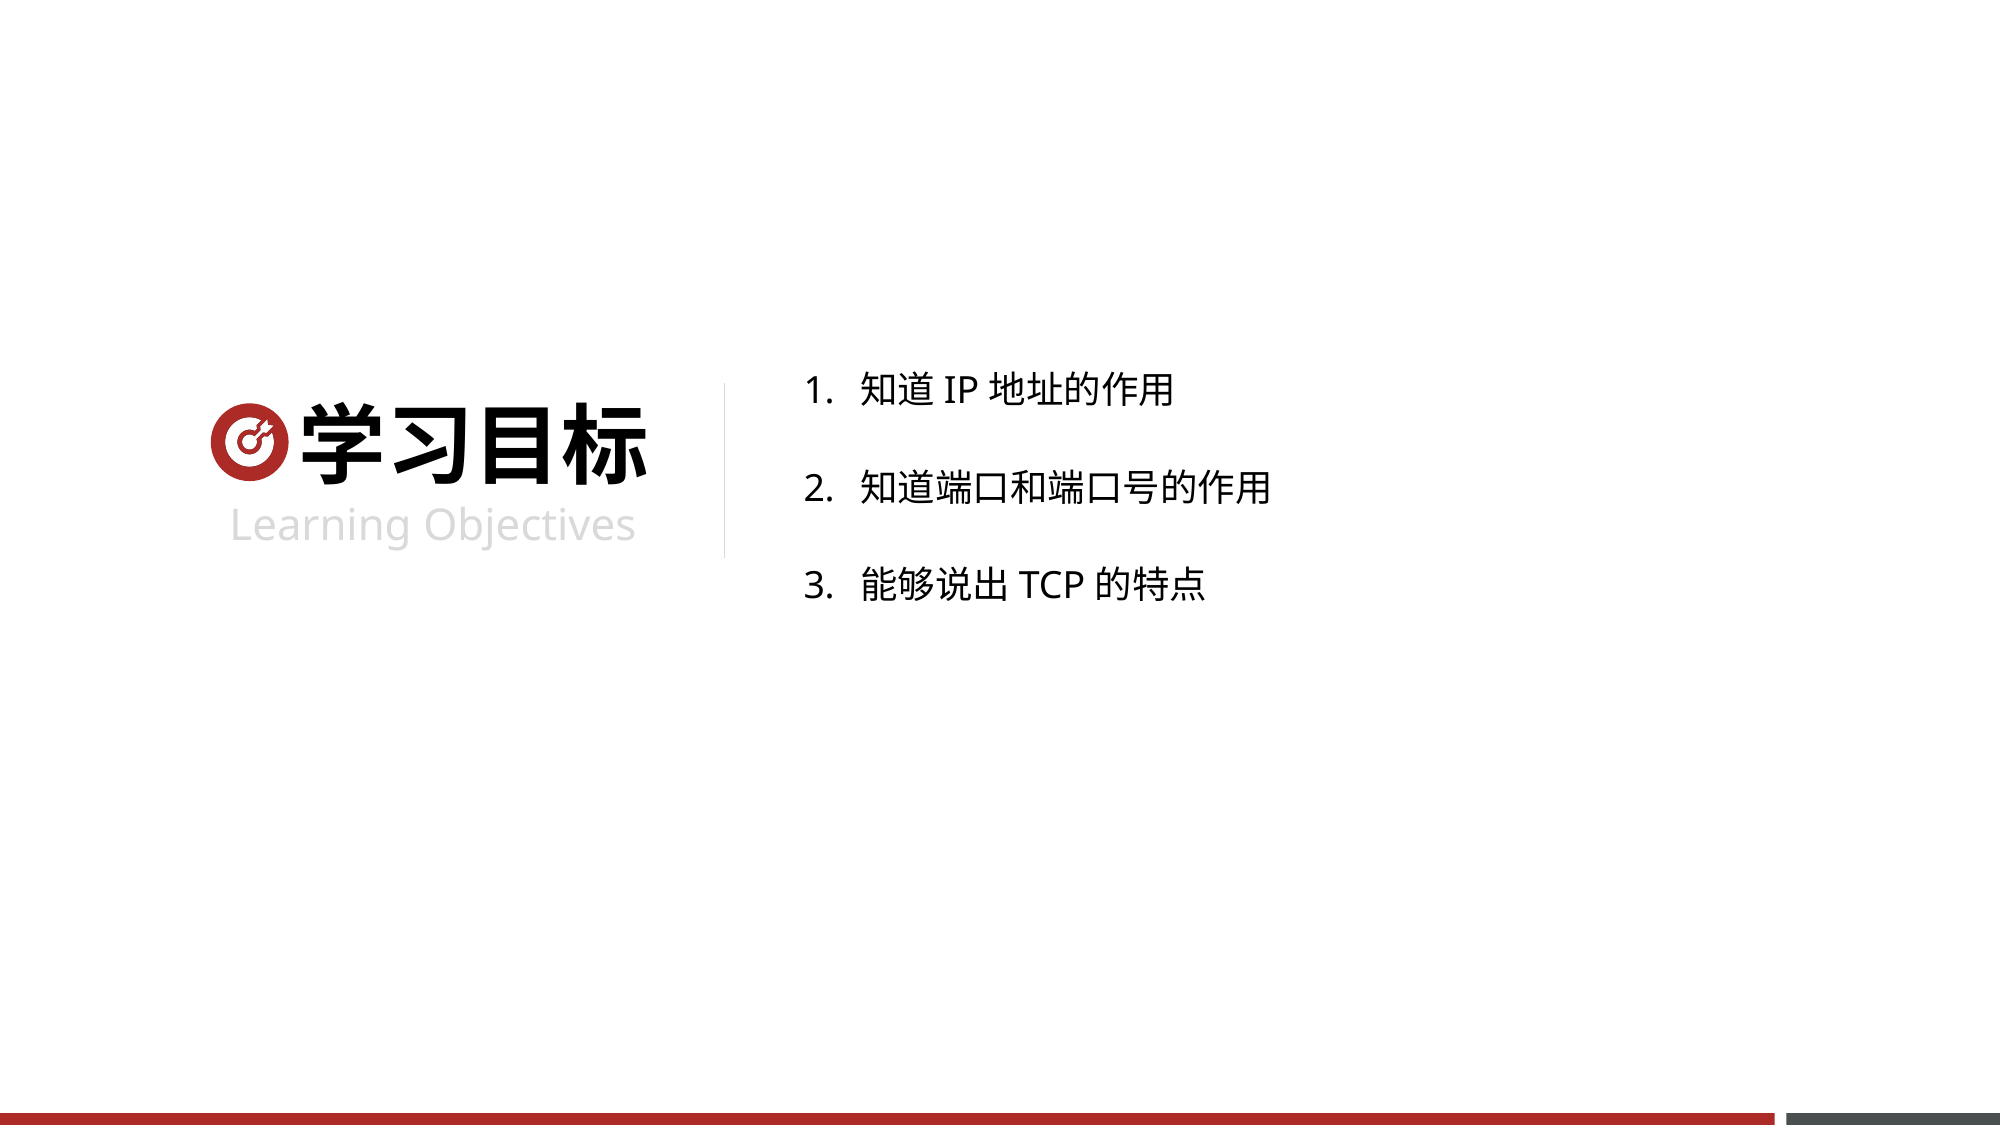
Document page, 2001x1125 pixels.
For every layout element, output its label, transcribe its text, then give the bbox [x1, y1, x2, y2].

picture [216, 408, 283, 476]
list 知道IP地址的作用 知道端口和端口号的作用 能够说出TCP的特点 [789, 258, 1823, 669]
